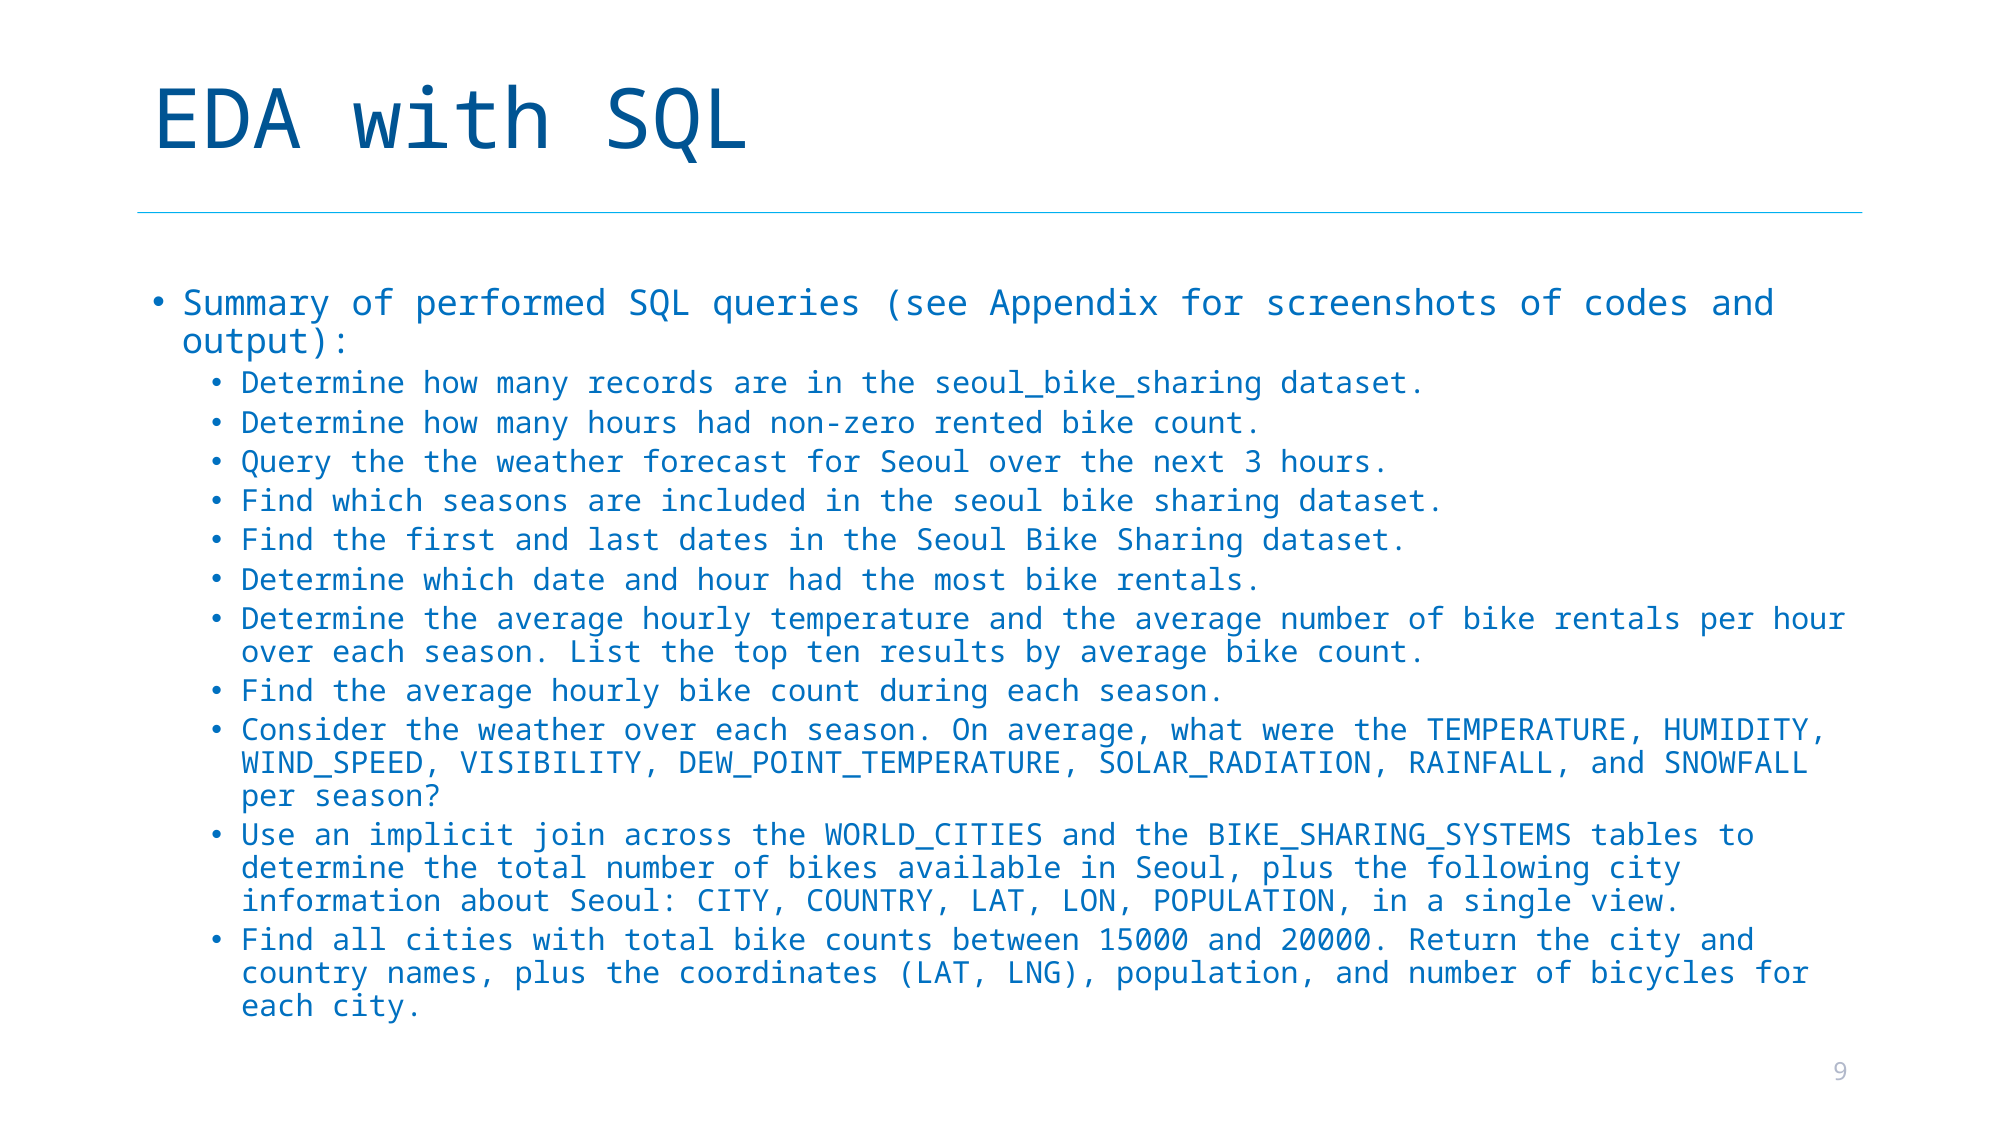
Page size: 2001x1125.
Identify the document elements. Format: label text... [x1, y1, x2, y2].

slide_number 9 [1412, 1042, 1863, 1103]
title EDA with SQL [137, 13, 1863, 231]
list Summary of performed SQL queries (see Appendix for screenshots of codes and output): Determine how many records are in the seoul_bike_sharing dataset. Determine how many hours had non-zero rented bike count. Query the the weather forecast for Seoul over the next 3 hours. Find which seasons are included in the seoul bike sharing dataset. Find the first and last dates in the Seoul Bike Sharing dataset. Determine which date and hour had the most bike rentals. Determine the average hourly temperature and the average number of bike rentals per hour over each season. List the top ten results by average bike count. Find the average hourly bike count during each season. Consider the weather over each season. On average, what were the TEMPERATURE, HUMIDITY, WIND_SPEED, VISIBILITY, DEW_POINT_TEMPERATURE, SOLAR_RADIATION, RAINFALL, and SNOWFALL per season? Use an implicit join across the WORLD_CITIES and the BIKE_SHARING_SYSTEMS tables to determine the total number of bikes available in Seoul, plus the following city information about Seoul: CITY, COUNTRY, LAT, LON, POPULATION, in a single view. Find all cities with total bike counts between 15000 and 20000. Return the city and country names, plus the coordinates (LAT, LNG), population, and number of bicycles for each city. [137, 277, 1863, 1043]
